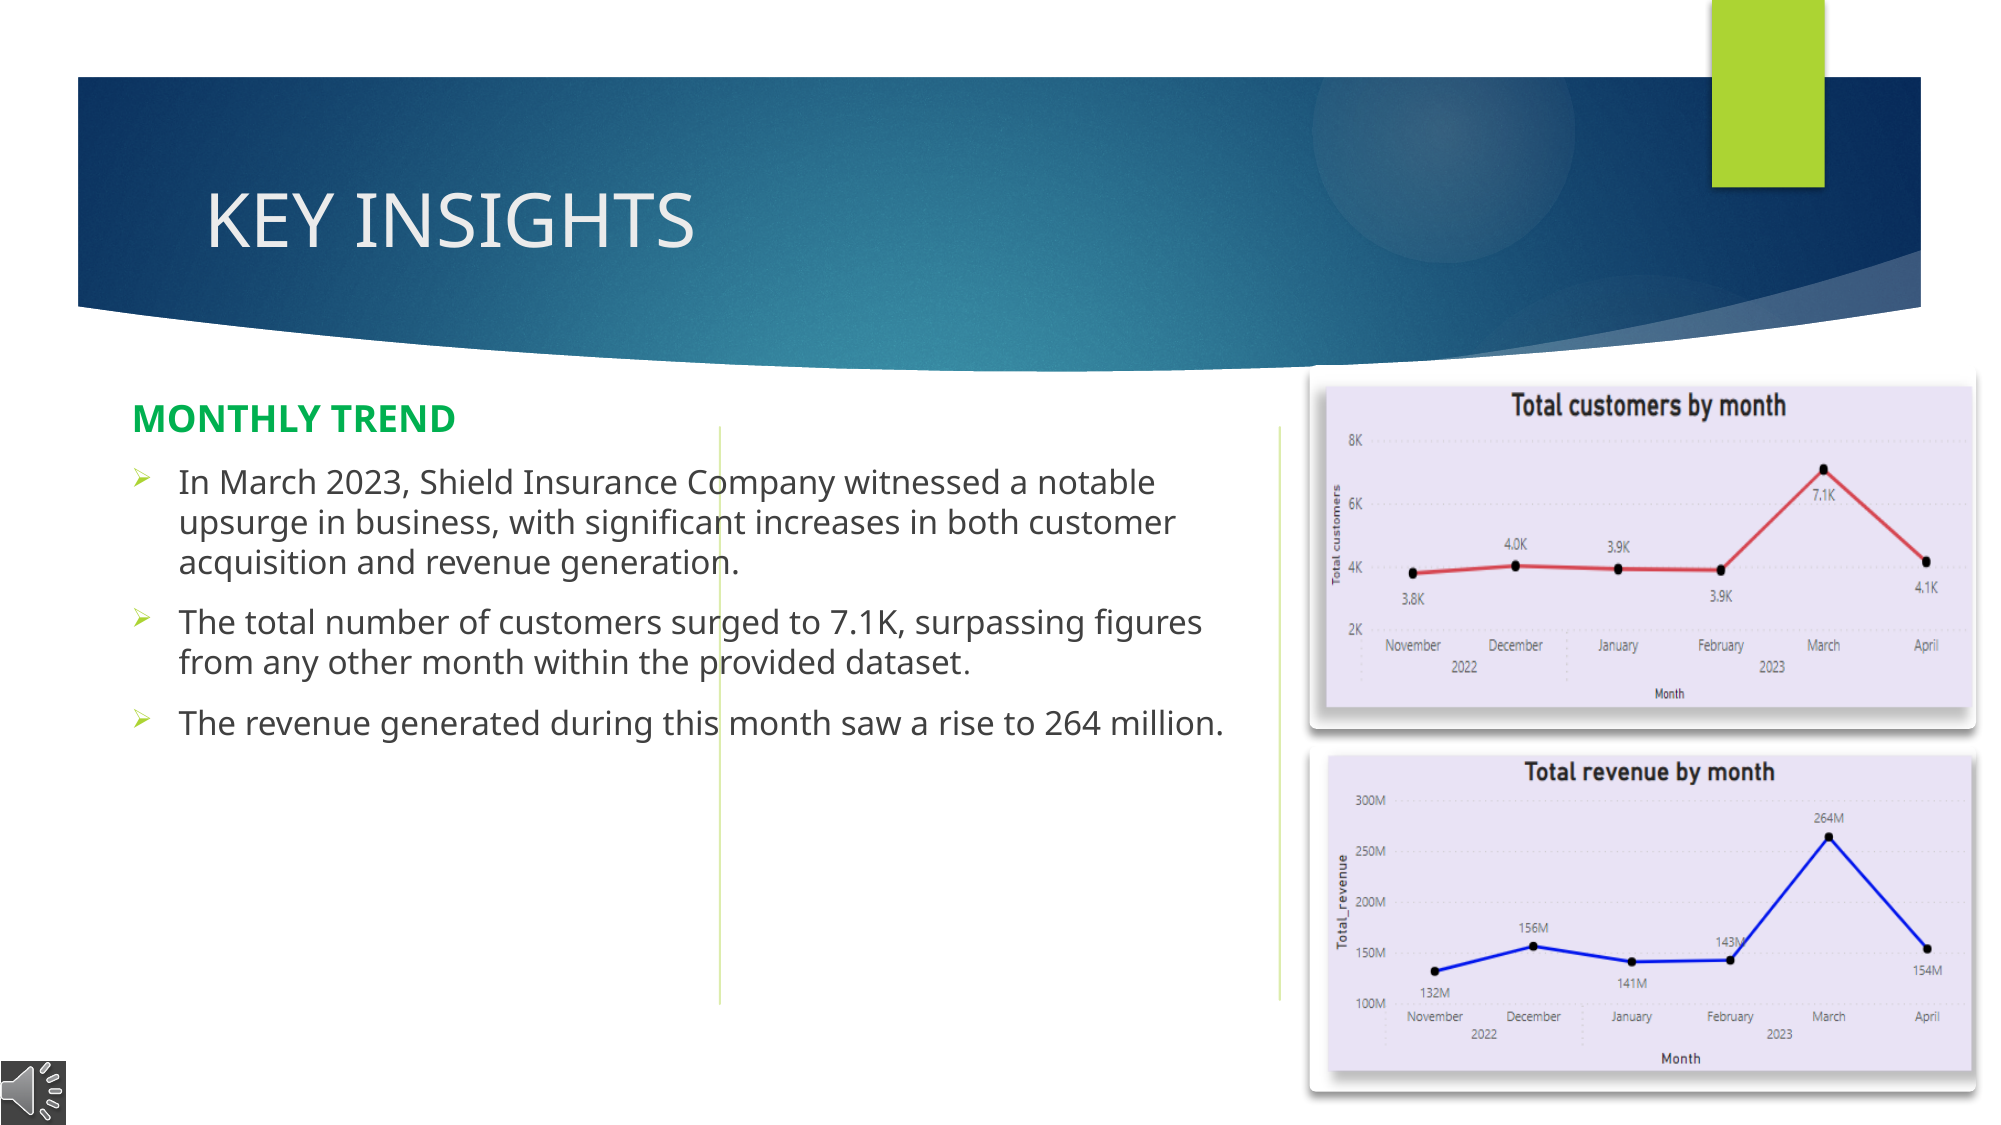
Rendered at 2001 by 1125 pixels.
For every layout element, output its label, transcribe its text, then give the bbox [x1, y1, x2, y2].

picture [1309, 364, 1977, 730]
list MONTHLY TREND In March 2023, Shield Insurance Company witnessed a notable upsurge in business, with significant increases in both customer acquisition and revenue generation. The total number of customers surged to 7.1K, surpassing figures from any other month within the provided dataset. The revenue generated during this month saw a rise to 264 million. [116, 387, 1277, 1092]
title KEY INSIGHTS [189, 159, 1627, 276]
picture [0, 1059, 67, 1125]
picture [1309, 745, 1977, 1092]
